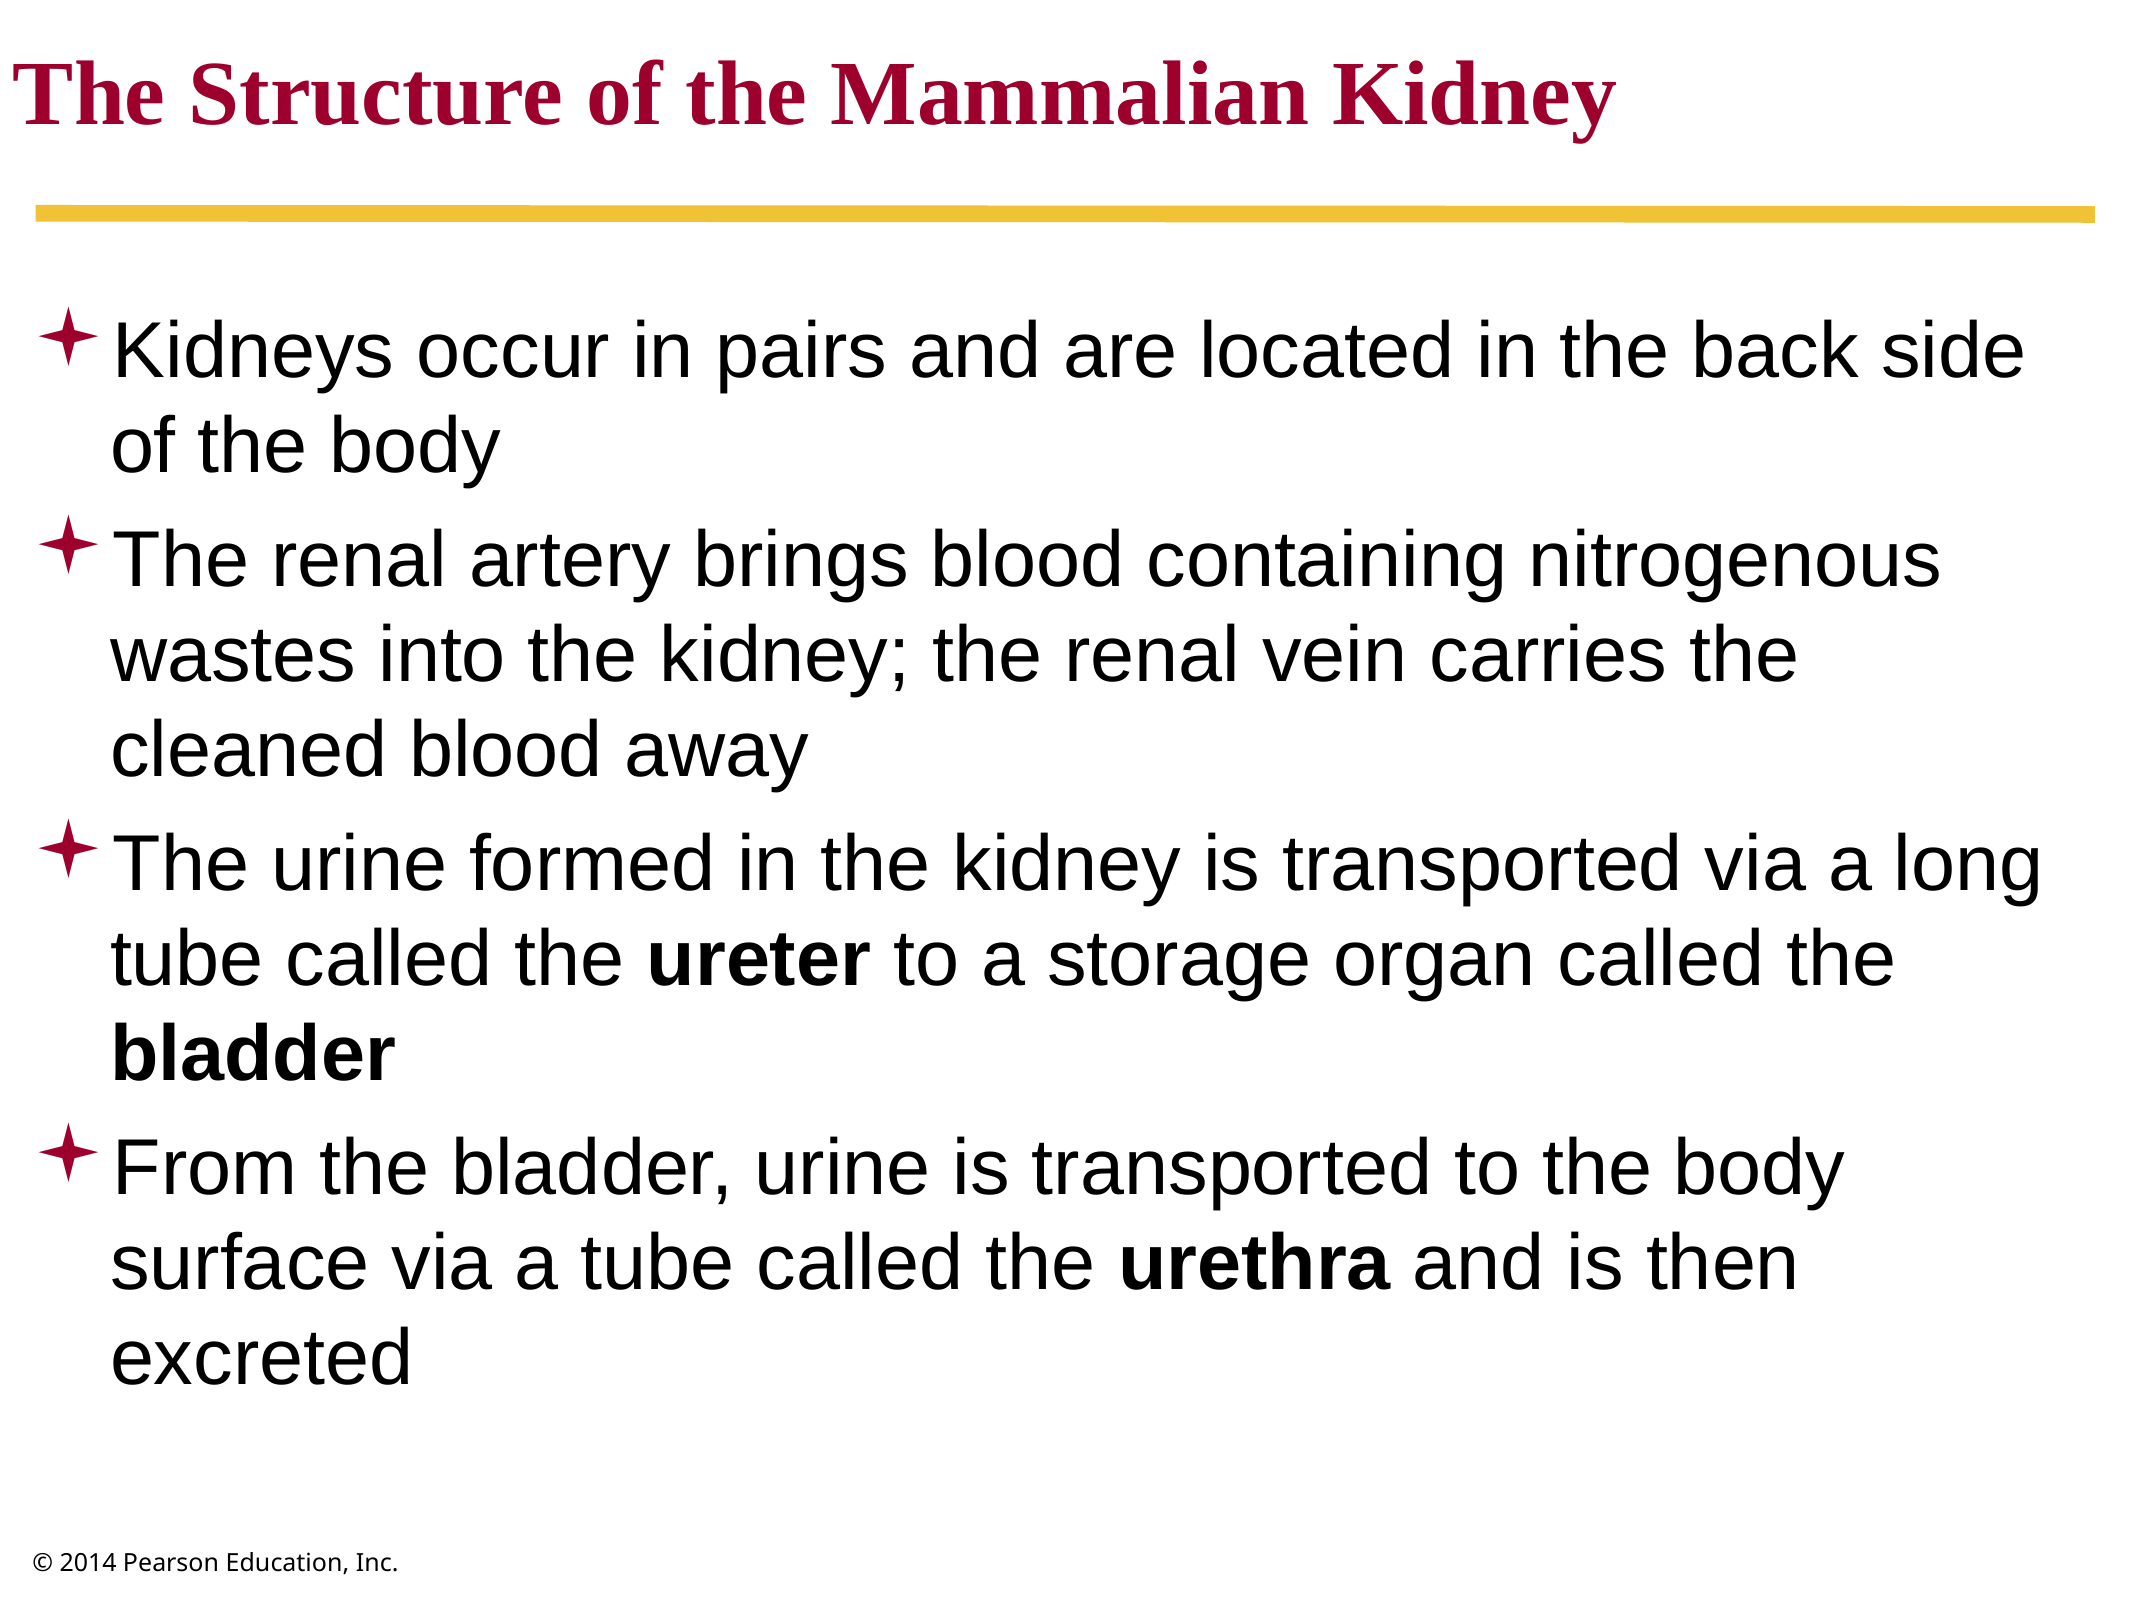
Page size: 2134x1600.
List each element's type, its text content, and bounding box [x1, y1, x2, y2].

title The Structure of the Mammalian Kidney [12, 44, 2061, 238]
list Kidneys occur in pairs and are located in the back side of the body The renal artery brings blood containing nitrogenous wastes into the kidney; the renal vein carries the cleaned blood away The urine formed in the kidney is transported via a long tube called the ureter to a storage organ called the bladder From the bladder, urine is transported to the body surface via a tube called the urethra and is then excreted [33, 297, 2082, 1542]
